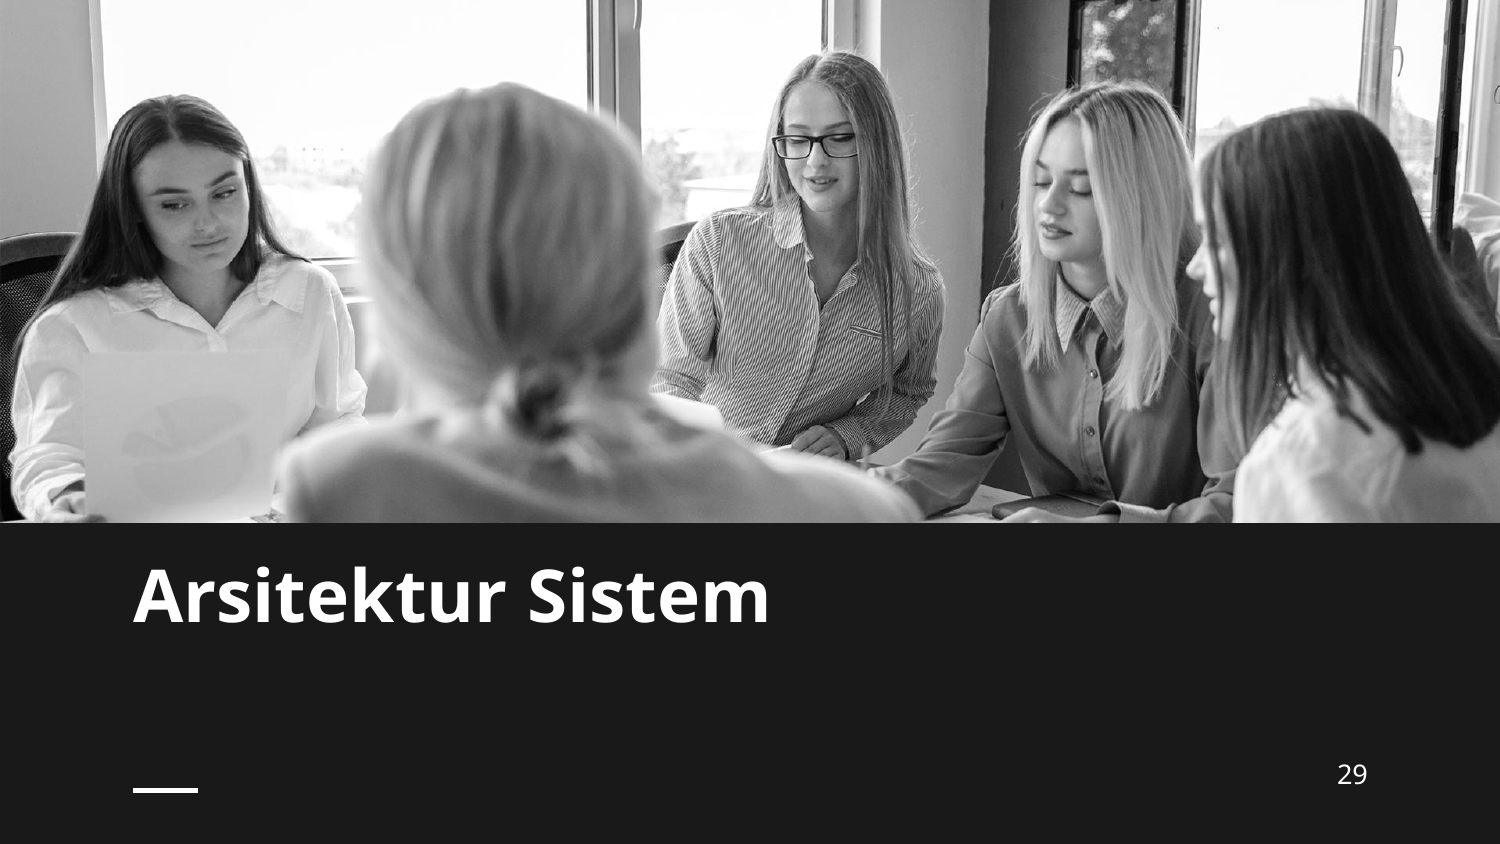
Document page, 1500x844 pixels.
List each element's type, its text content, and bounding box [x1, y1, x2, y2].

slide_number 29 [1293, 755, 1383, 796]
title Arsitektur Sistem [118, 534, 975, 721]
picture [0, 0, 1500, 523]
